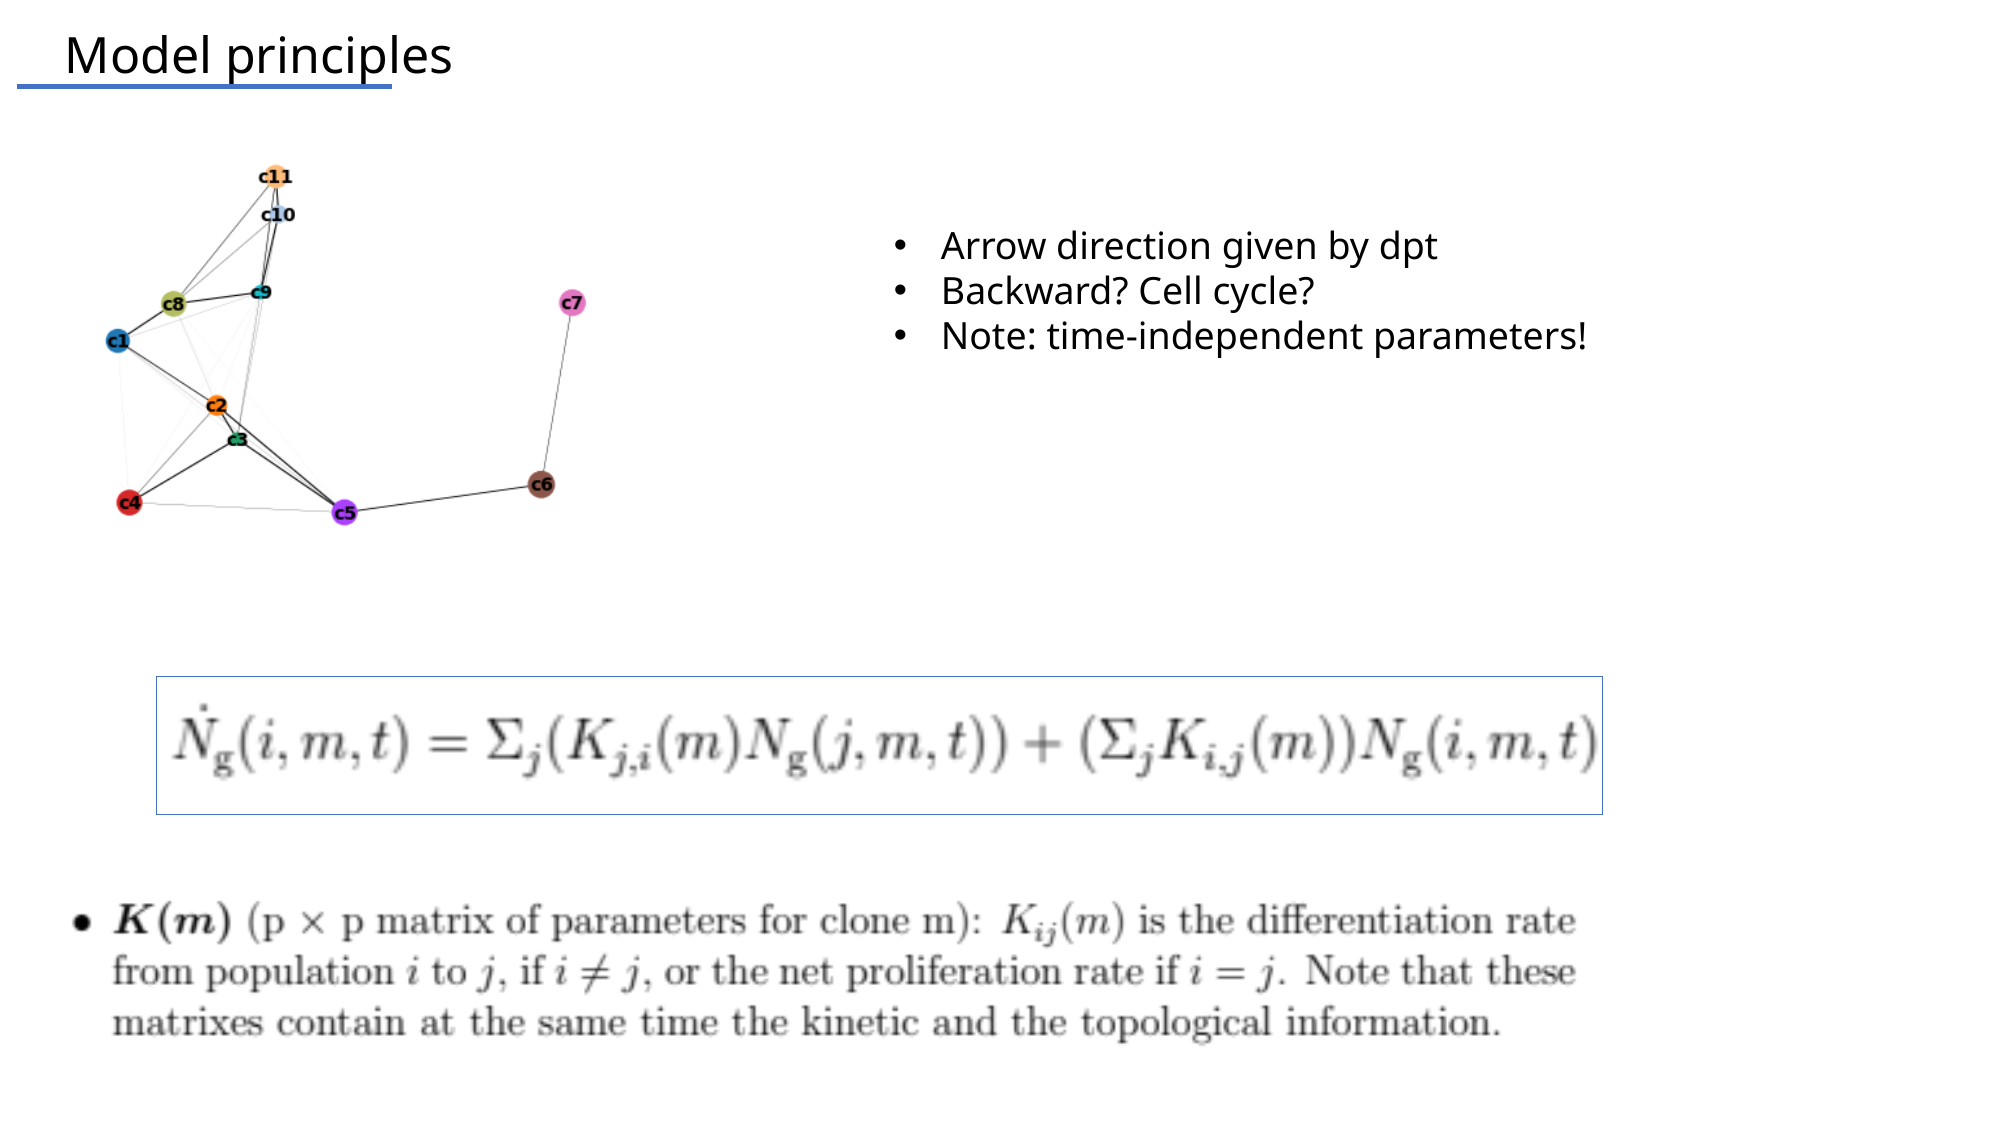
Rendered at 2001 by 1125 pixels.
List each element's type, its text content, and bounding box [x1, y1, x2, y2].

text_box Model principles [49, 16, 1115, 92]
picture [156, 676, 1603, 815]
picture [49, 894, 1651, 1063]
picture [49, 93, 720, 621]
text_box Arrow direction given by dpt Backward? Cell cycle? Note: time-independent parameters! [879, 214, 2000, 365]
